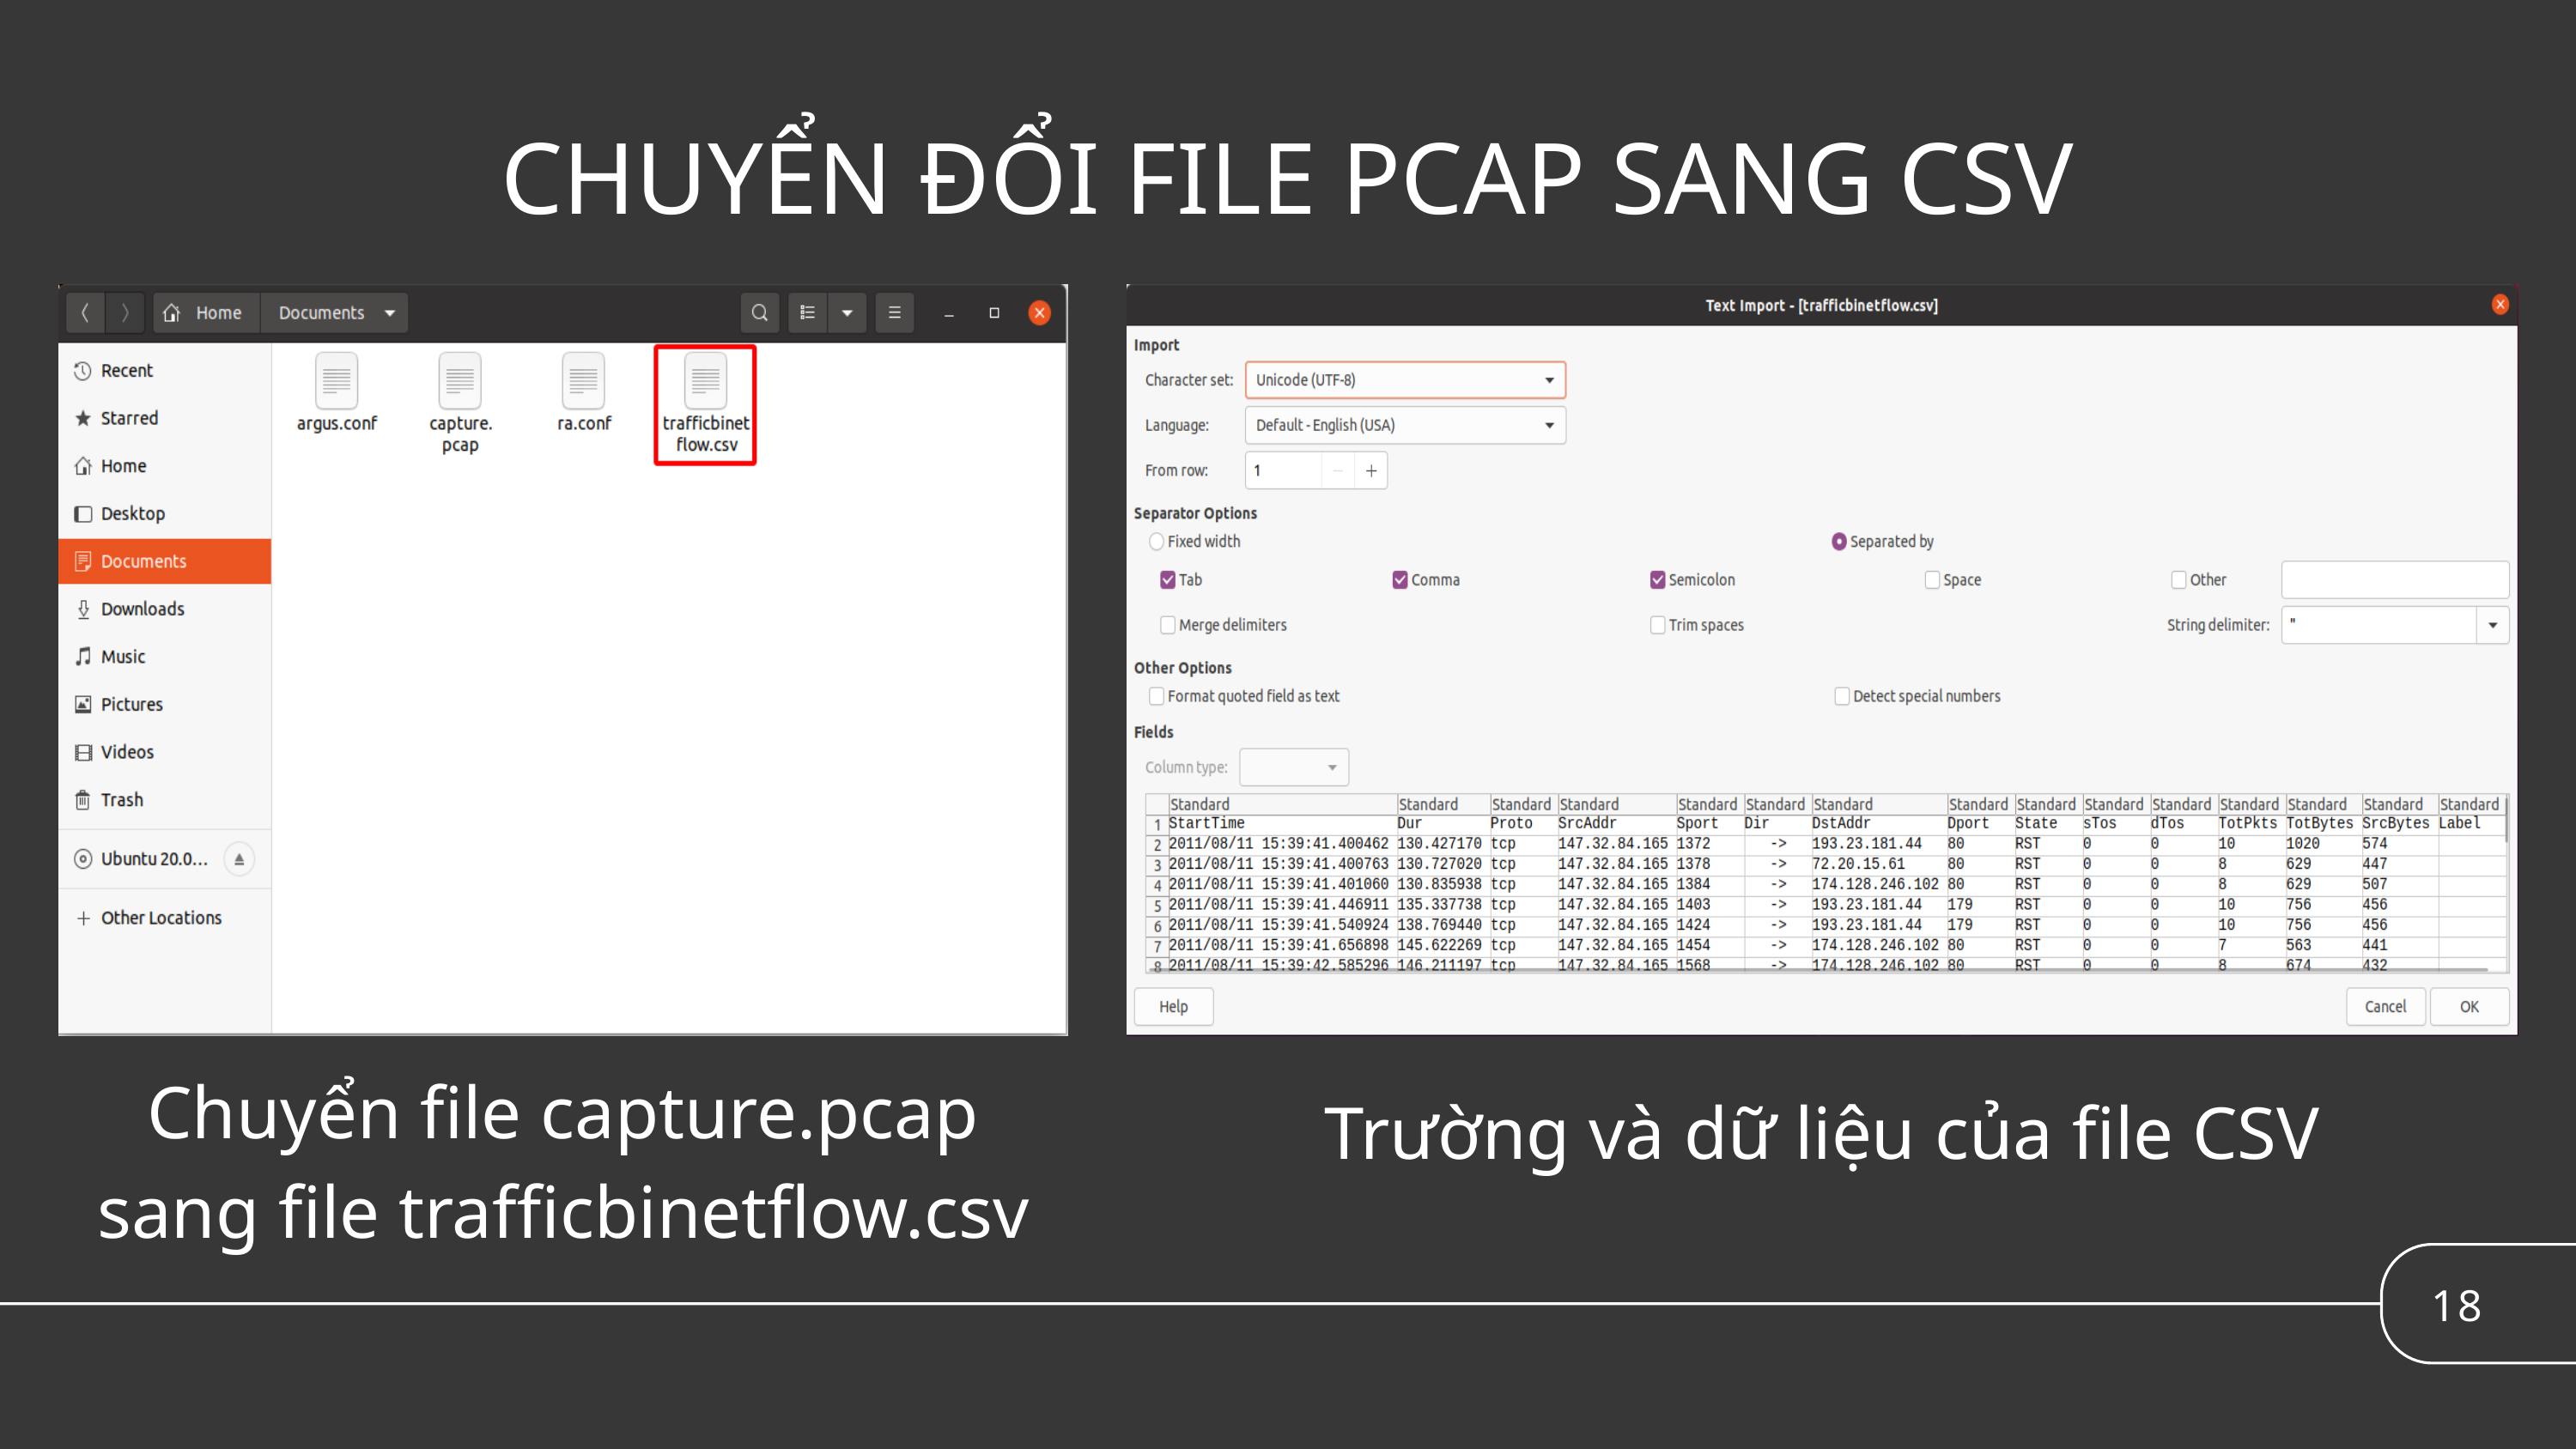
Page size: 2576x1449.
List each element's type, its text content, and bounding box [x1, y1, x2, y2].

text_box Chuyển file capture.pcap sang file trafficbinetflow.csv [82, 1052, 1044, 1253]
picture [1126, 283, 2518, 1036]
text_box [2381, 1244, 2576, 1364]
text_box CHUYỂN ĐỔI FILE PCAP SANG CSV [459, 96, 2117, 234]
picture [58, 283, 1068, 1036]
text_box Trường và dữ liệu của file CSV [1285, 1073, 2360, 1174]
